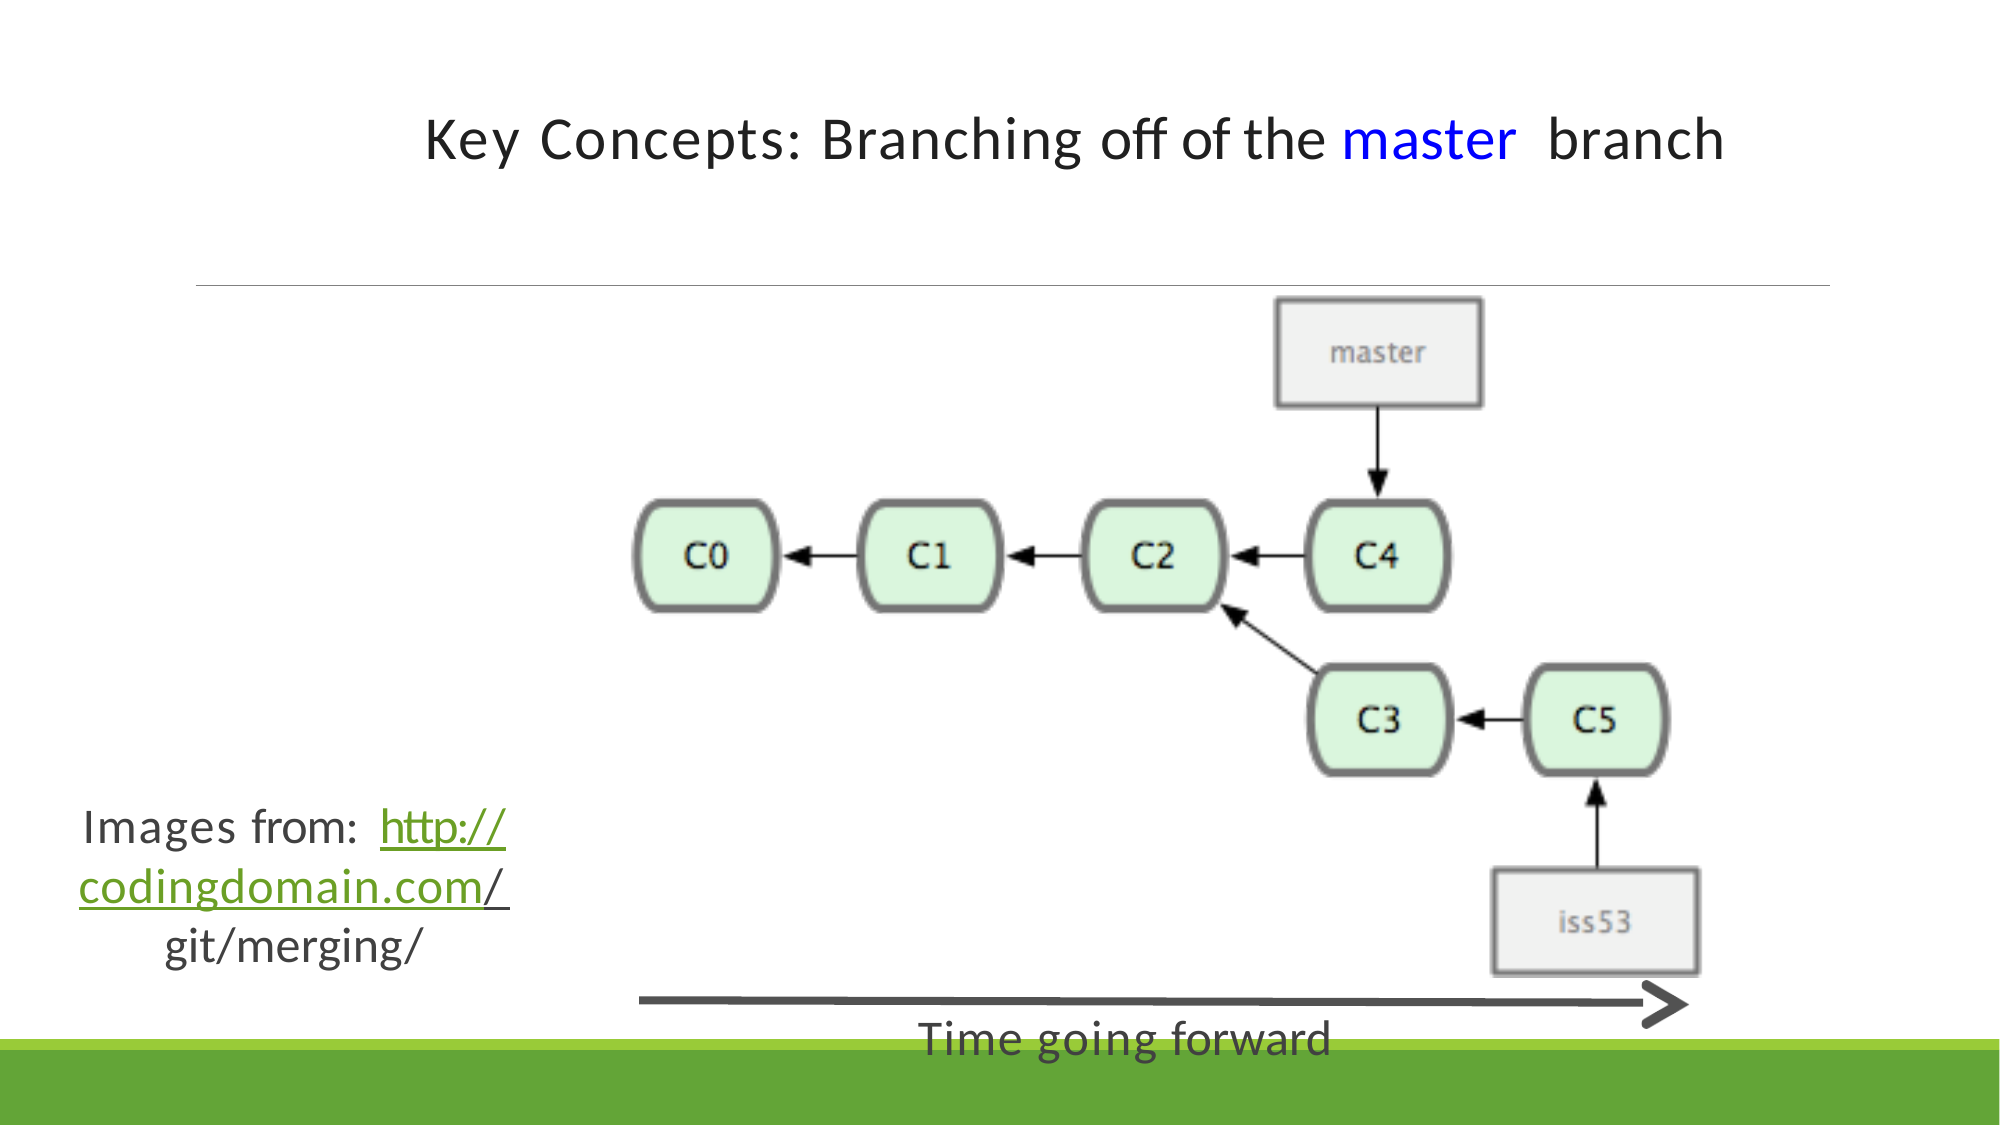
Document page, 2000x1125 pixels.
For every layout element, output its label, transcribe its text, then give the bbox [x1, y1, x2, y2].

text_box [1641, 980, 1690, 1029]
title Key Concepts: Branching oﬀ of the master branch [0, 0, 2000, 172]
text_box [627, 294, 1705, 978]
text_box Images from: http://codingdomain.com/ git/merging/ [16, 793, 571, 975]
text_box Time going forward [915, 1003, 1341, 1066]
